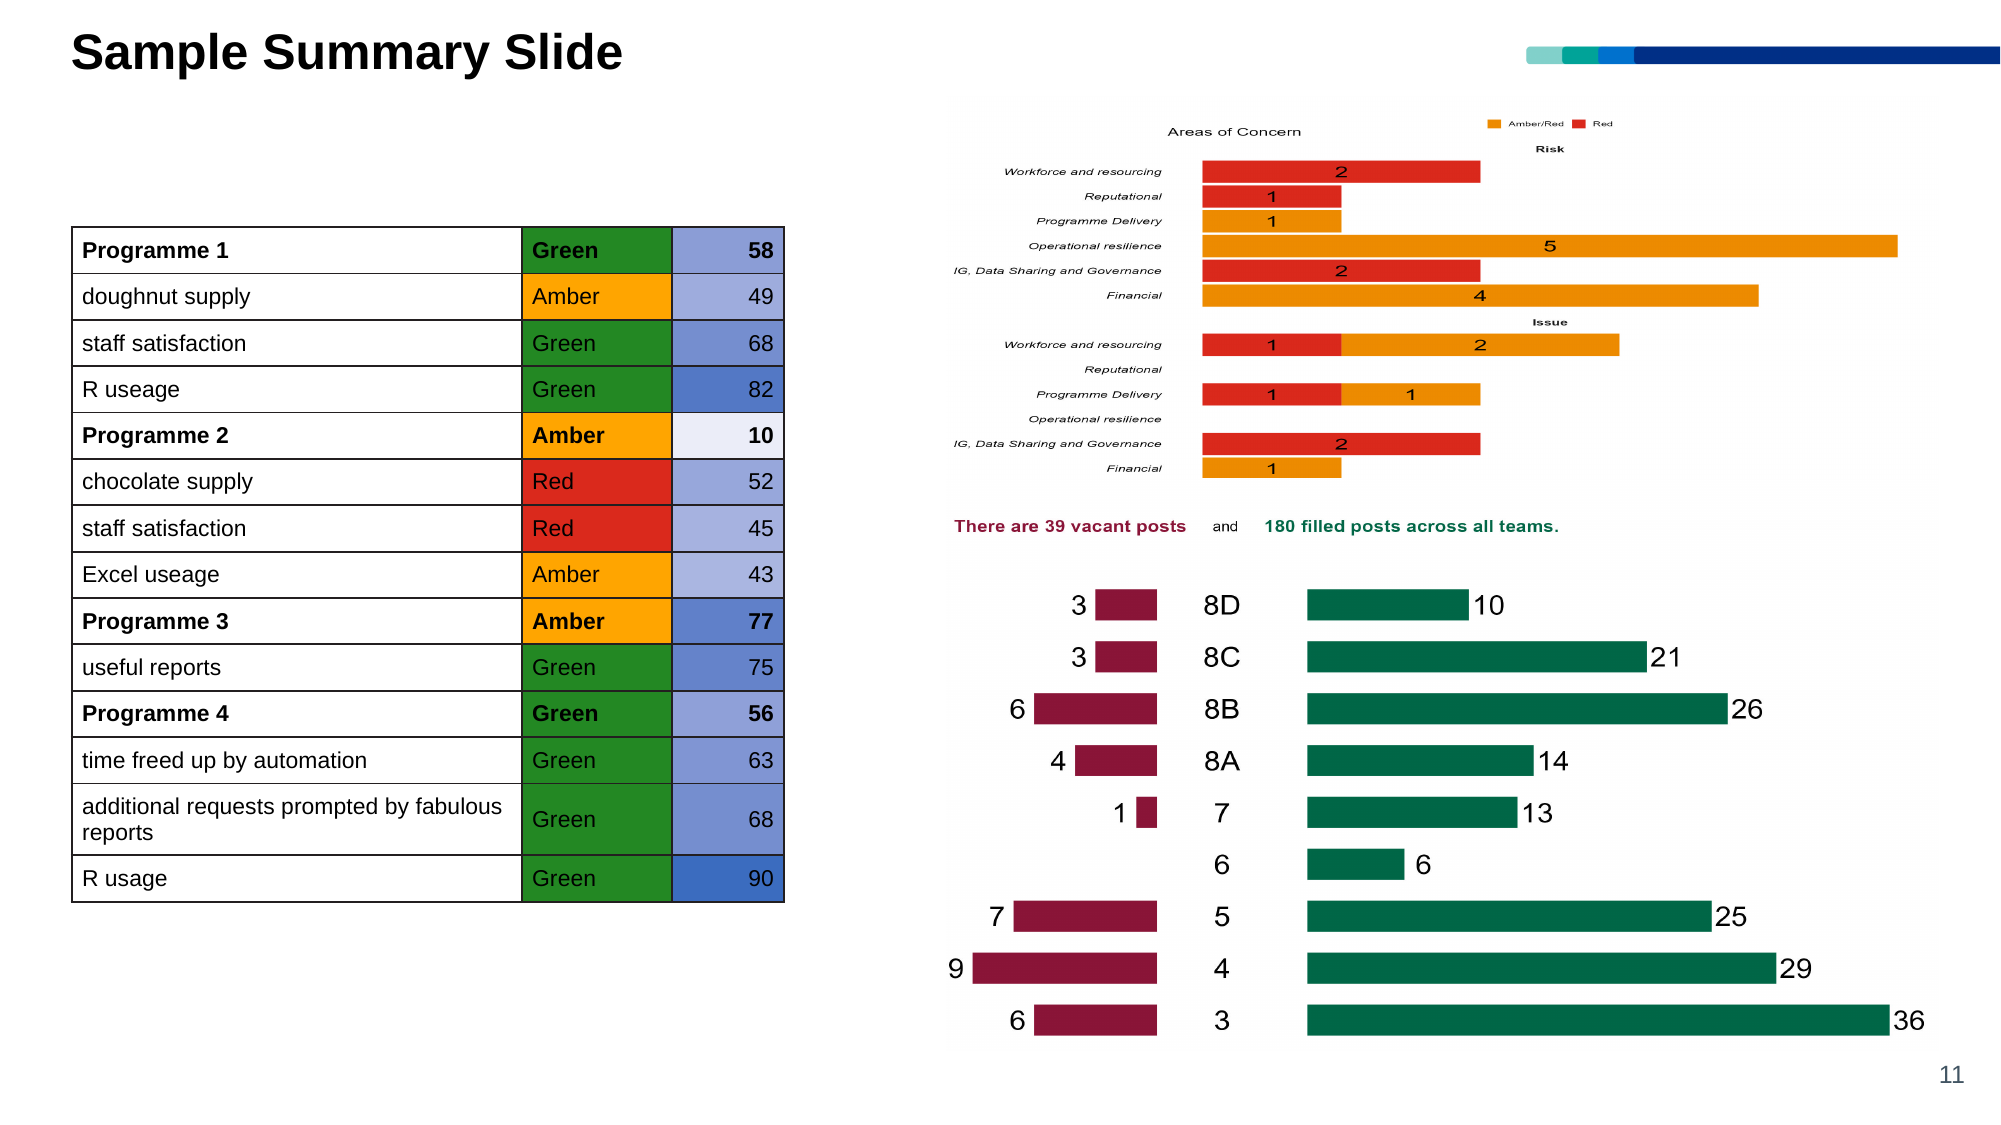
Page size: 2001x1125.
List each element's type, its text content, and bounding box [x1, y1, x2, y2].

table_cell Green [523, 645, 671, 690]
table_cell 10 [673, 413, 783, 458]
picture [1513, 41, 2001, 71]
table_cell doughnut supply [73, 274, 521, 319]
table_cell R usage [73, 856, 521, 901]
table_cell 68 [673, 321, 783, 365]
table_cell Excel useage [73, 553, 521, 597]
table_cell Green [523, 856, 671, 901]
table_cell Red [523, 460, 671, 504]
table_cell Amber [523, 599, 671, 643]
table_cell Green [523, 367, 671, 412]
table_cell 52 [673, 460, 783, 504]
table_cell chocolate supply [73, 460, 521, 504]
table_cell Amber [523, 553, 671, 597]
table_cell 56 [673, 692, 783, 736]
table_cell time freed up by automation [73, 738, 521, 783]
table_header Green [523, 228, 671, 273]
table_cell Green [523, 784, 671, 854]
title Sample Summary Slide [70, 11, 1513, 97]
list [946, 96, 1939, 478]
table_cell Amber [523, 274, 671, 319]
table_cell 63 [673, 738, 783, 783]
table_cell 43 [673, 553, 783, 597]
table_cell 82 [673, 367, 783, 412]
table_cell 77 [673, 599, 783, 643]
table_cell Programme 2 [73, 413, 521, 458]
table_cell Amber [523, 413, 671, 458]
table_cell useful reports [73, 645, 521, 690]
table_cell Green [523, 692, 671, 736]
table_cell Programme 4 [73, 692, 521, 736]
table_cell 68 [673, 784, 783, 854]
table_cell Programme 3 [73, 599, 521, 643]
table_cell R useage [73, 367, 521, 412]
table_header Programme 1 [73, 228, 521, 273]
table_cell 45 [673, 506, 783, 551]
table_cell 90 [673, 856, 783, 901]
table_header 58 [673, 228, 783, 273]
table_cell staff satisfaction [73, 321, 521, 365]
table_cell Red [523, 506, 671, 551]
table_cell Green [523, 321, 671, 365]
table_cell 49 [673, 274, 783, 319]
table_cell additional requests prompted by fabulous reports [73, 784, 521, 854]
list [946, 478, 1939, 1051]
table_cell 75 [673, 645, 783, 690]
table_cell Green [523, 738, 671, 783]
table_cell staff satisfaction [73, 506, 521, 551]
